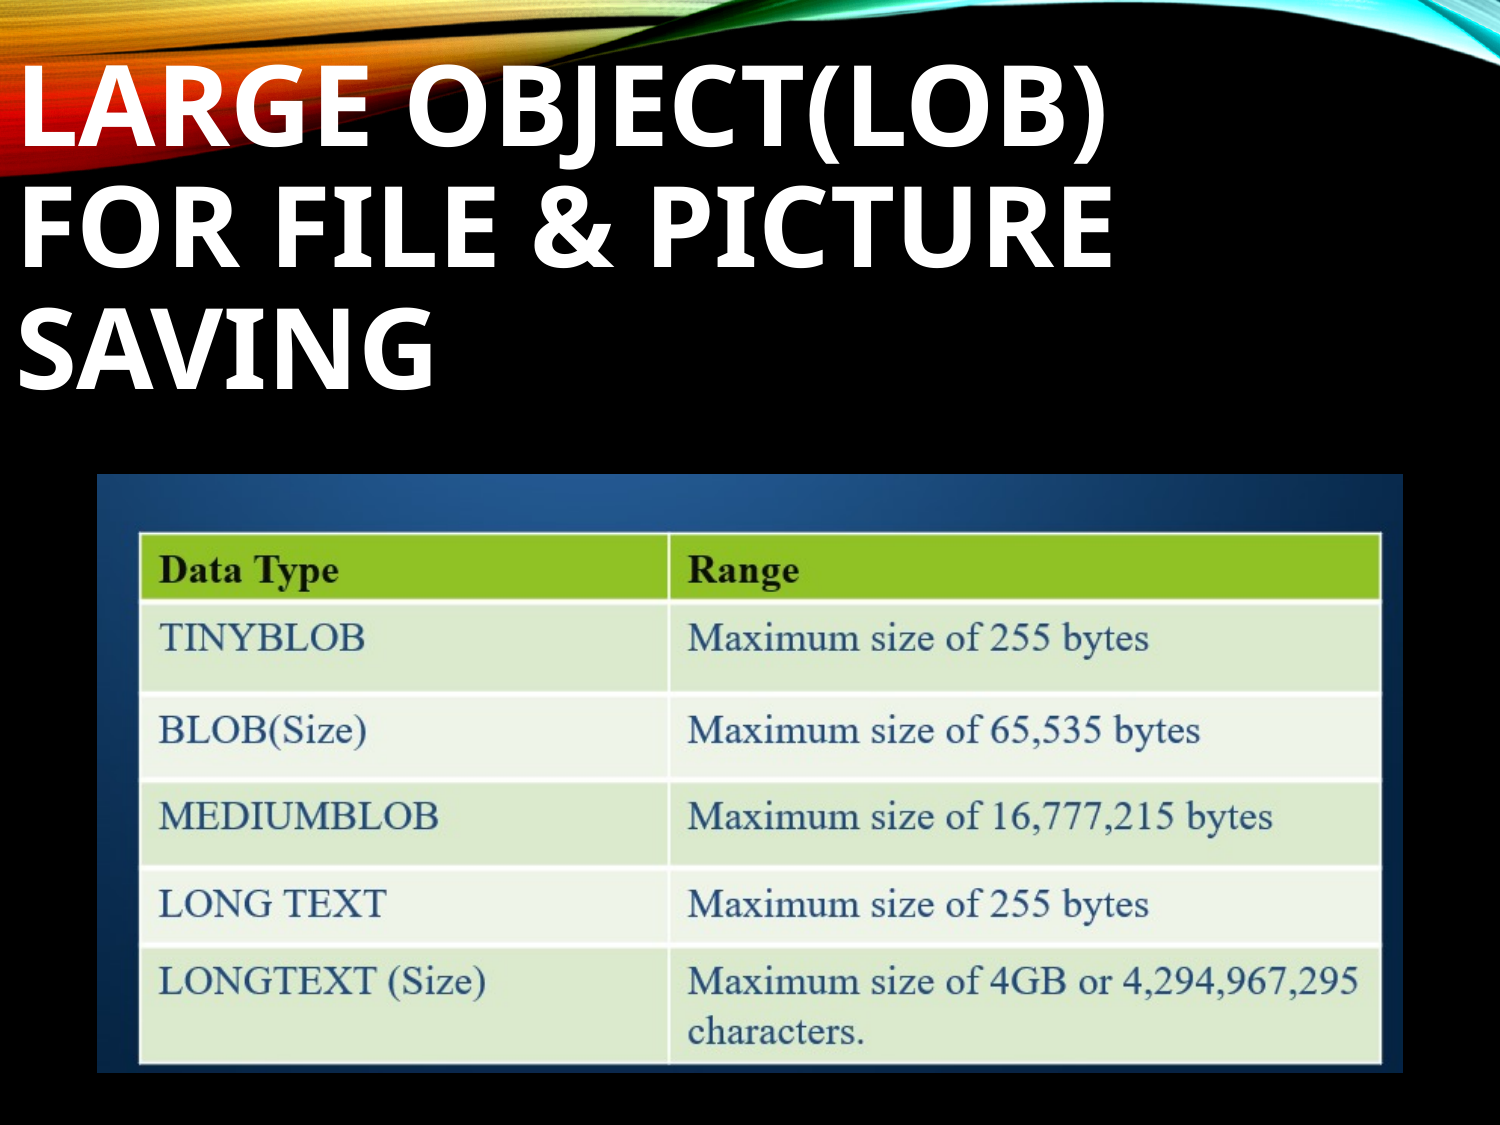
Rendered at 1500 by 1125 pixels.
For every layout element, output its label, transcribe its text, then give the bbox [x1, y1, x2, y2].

picture [0, 0, 1500, 178]
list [96, 474, 1403, 1073]
title LARGE OBJECT(LOB) for file & Picture Saving [0, 125, 1403, 338]
